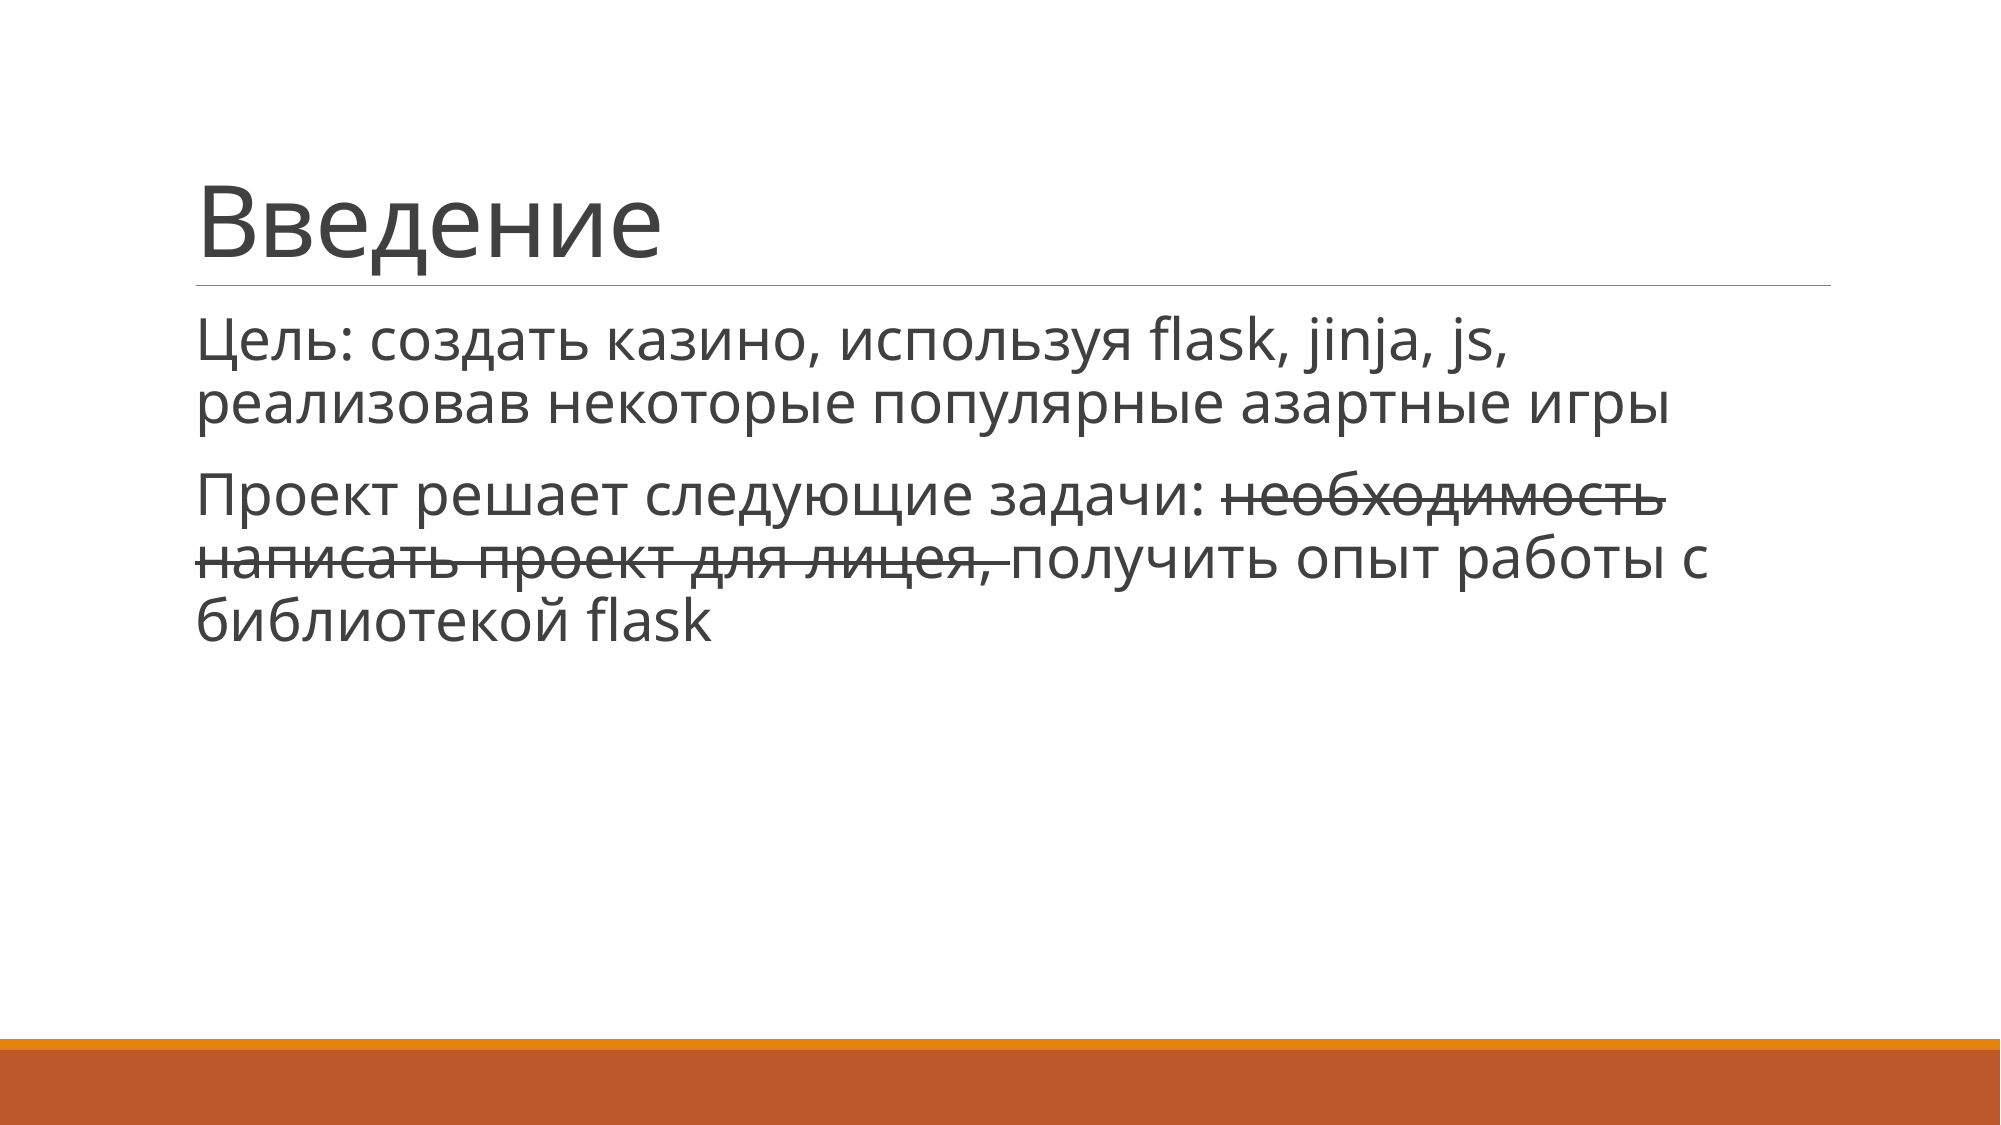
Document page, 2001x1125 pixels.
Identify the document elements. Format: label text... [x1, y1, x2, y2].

title Введение [180, 47, 1830, 285]
list Цель: создать казино, используя flask, jinja, js, реализовав некоторые популярные азартные игры Проект решает следующие задачи: необходимость написать проект для лицея, получить опыт работы с библиотекой flask [180, 302, 1830, 963]
